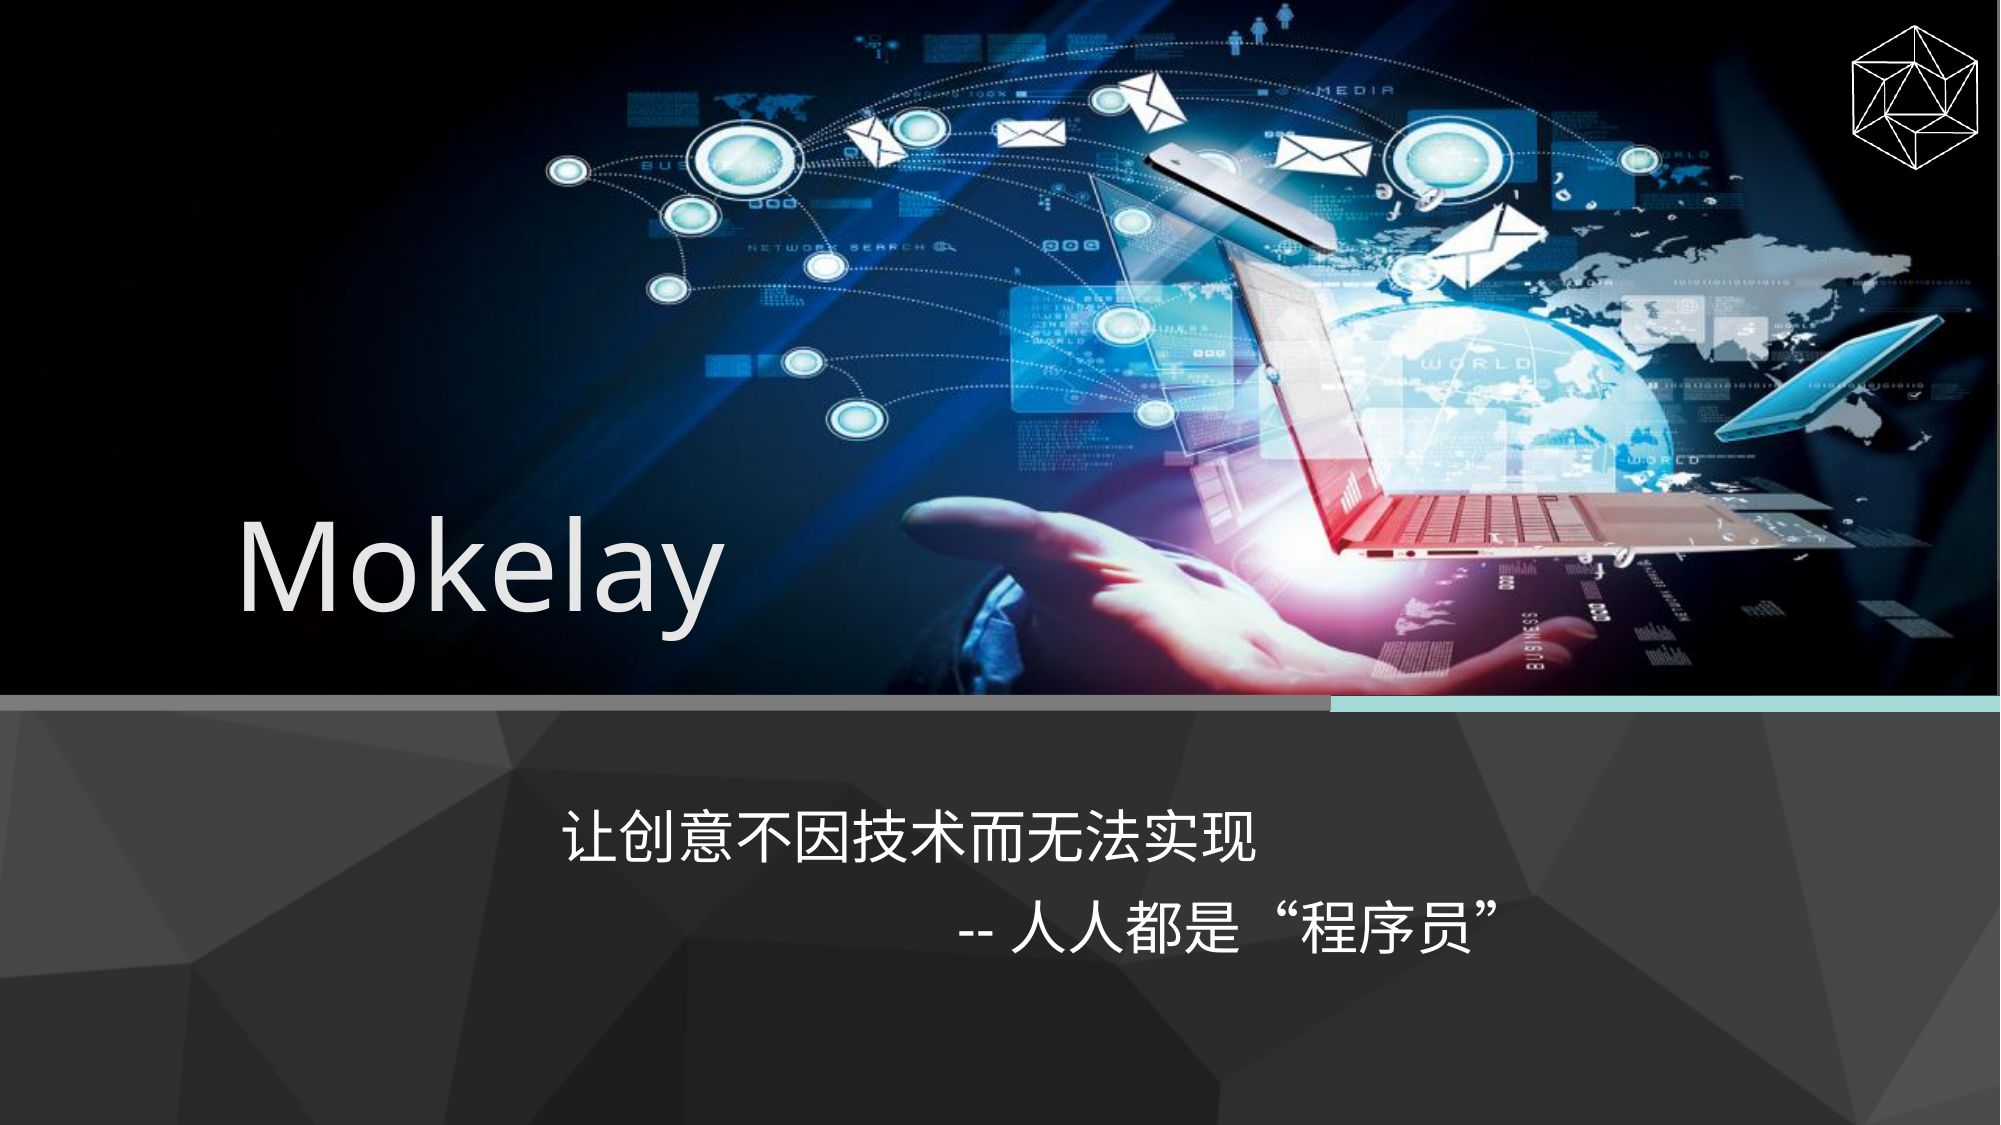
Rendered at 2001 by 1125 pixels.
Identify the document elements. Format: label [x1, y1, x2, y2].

text_box [0, 694, 2000, 712]
picture [0, 0, 2001, 694]
picture [0, 712, 2000, 1125]
